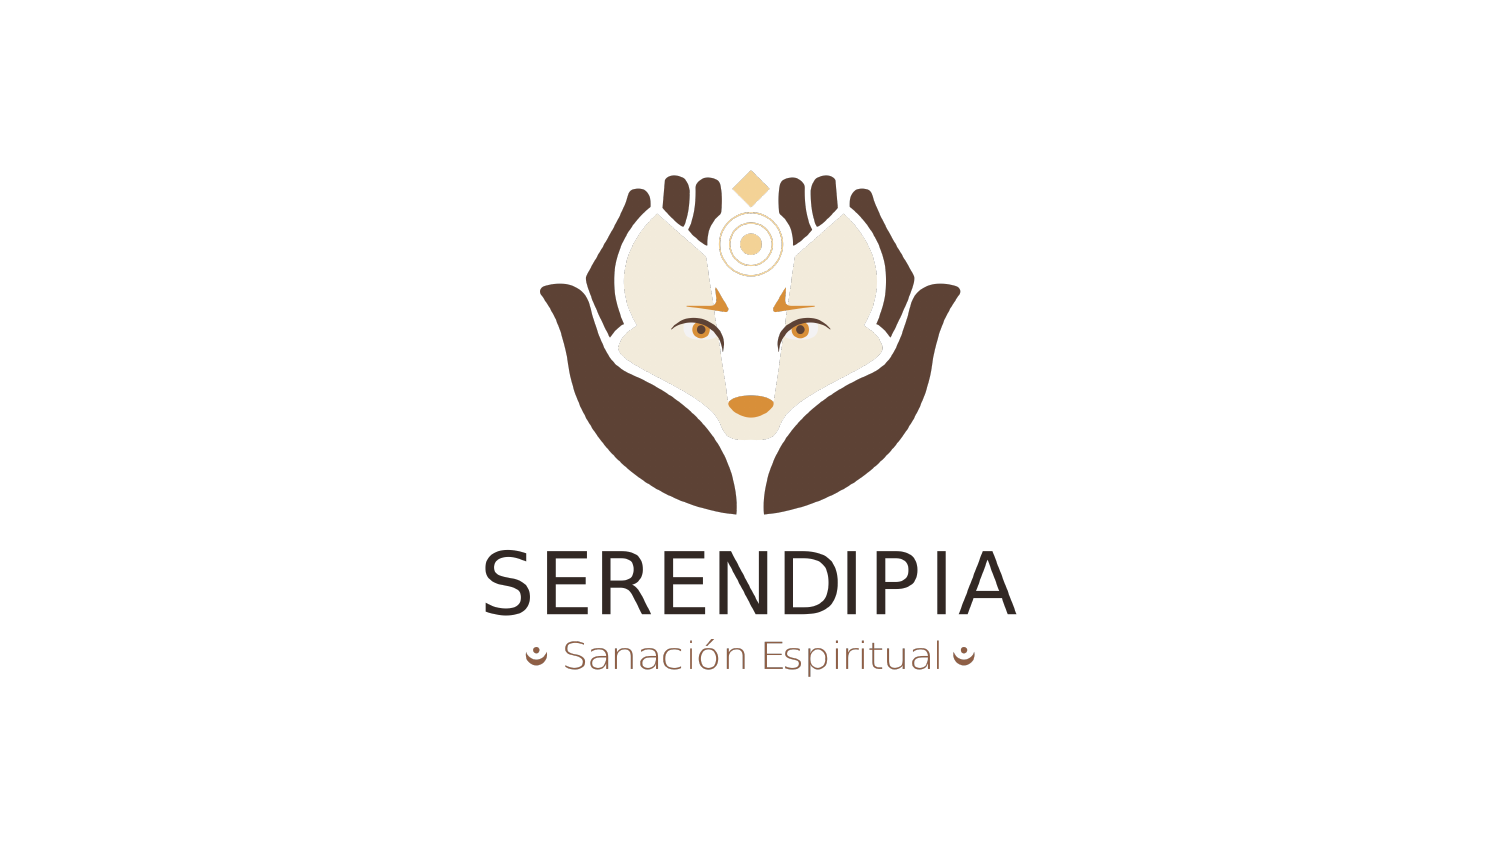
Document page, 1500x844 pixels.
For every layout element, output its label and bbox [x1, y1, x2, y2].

picture [462, 142, 1038, 702]
